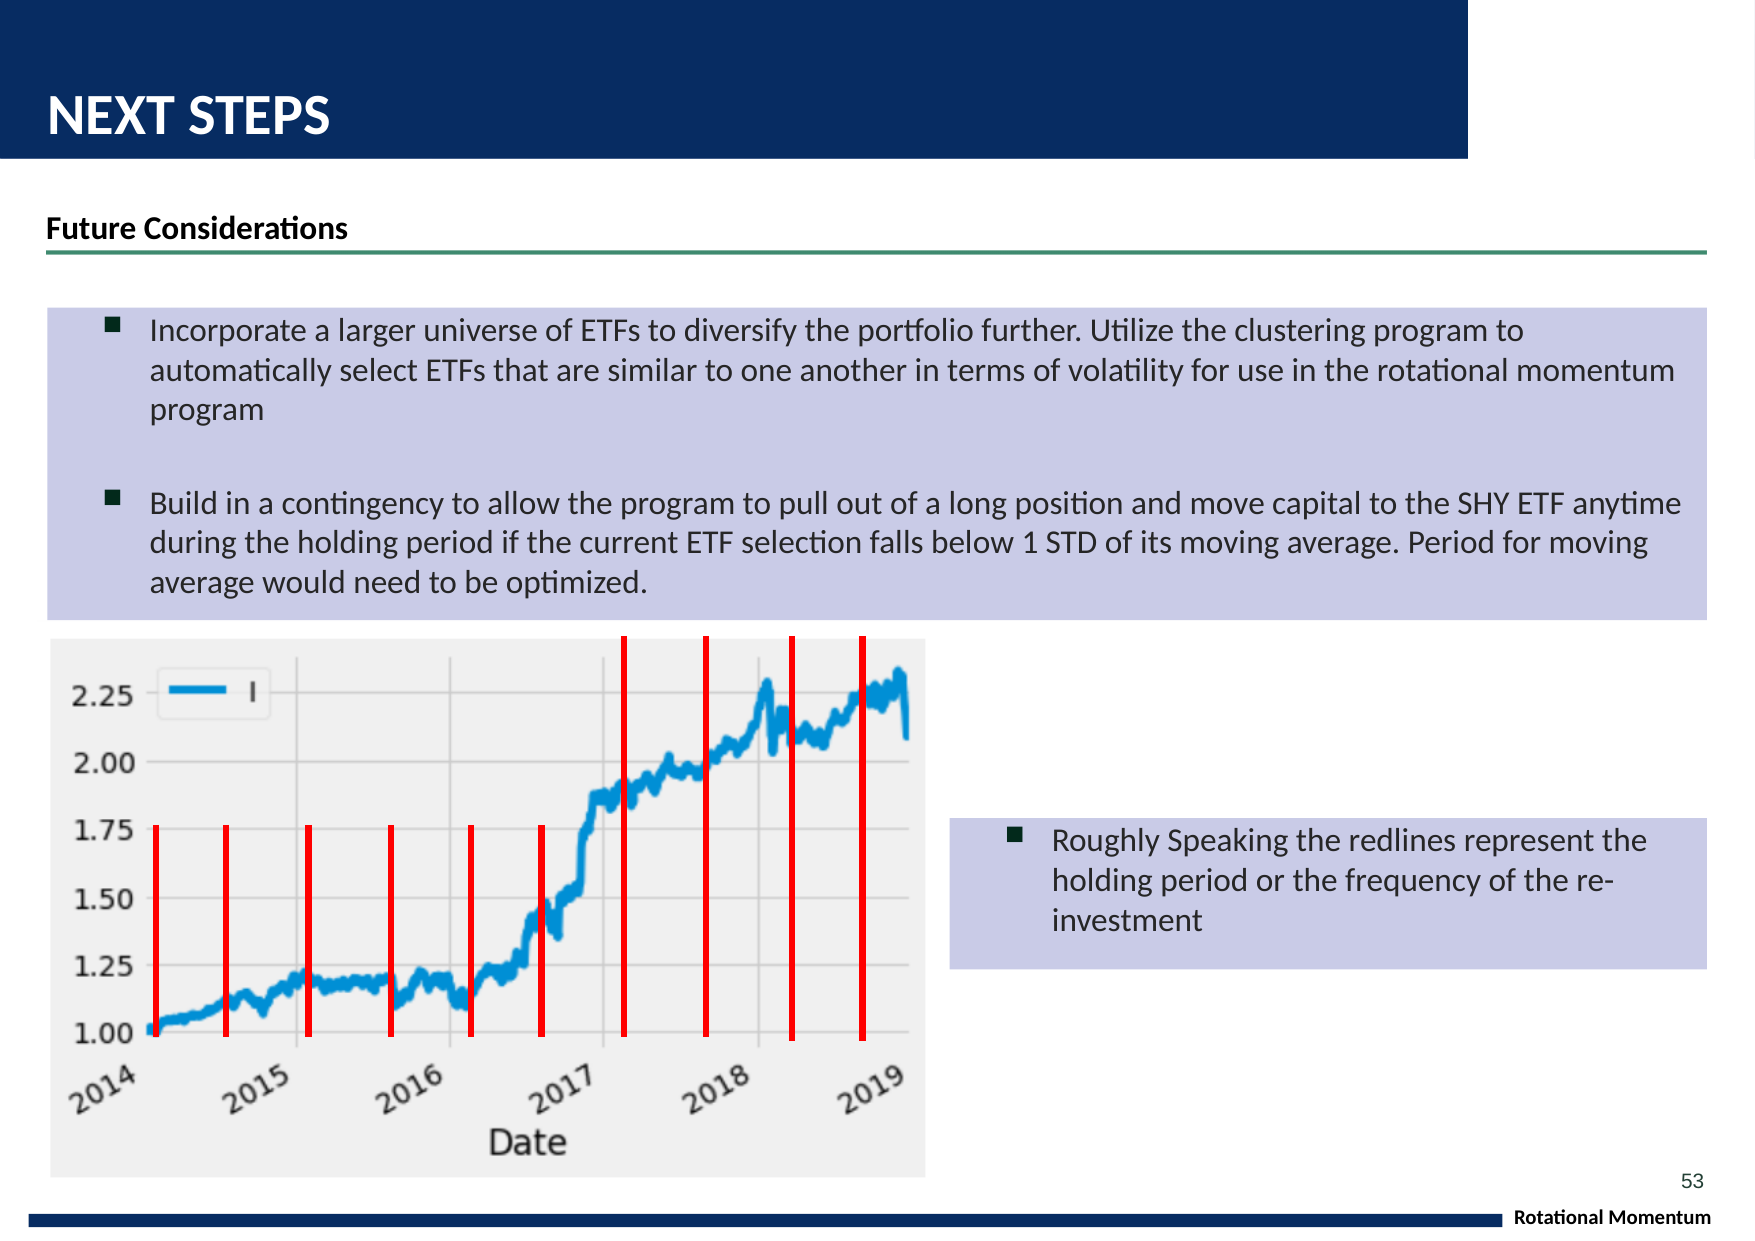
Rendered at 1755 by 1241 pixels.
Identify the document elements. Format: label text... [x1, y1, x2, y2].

slide_number 53 [1681, 1167, 1707, 1193]
text_box Incorporate a larger universe of ETFs to diversify the portfolio further. Utilize the clustering program to automatically select ETFs that are similar to one another in terms of volatility for use in the rotational momentum program Build in a contingency to allow the program to pull out of a long position and move capital to the SHY ETF anytime during the holding period if the current ETF selection falls below 1 STD of its moving average. Period for moving average would need to be optimized. [47, 307, 1707, 621]
text_box Future Considerations [46, 202, 1707, 251]
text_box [36, 619, 950, 1193]
title NEXT STEPS [47, 75, 1471, 147]
text_box Roughly Speaking the redlines represent the holding period or the frequency of the re-investment [955, 818, 1707, 970]
